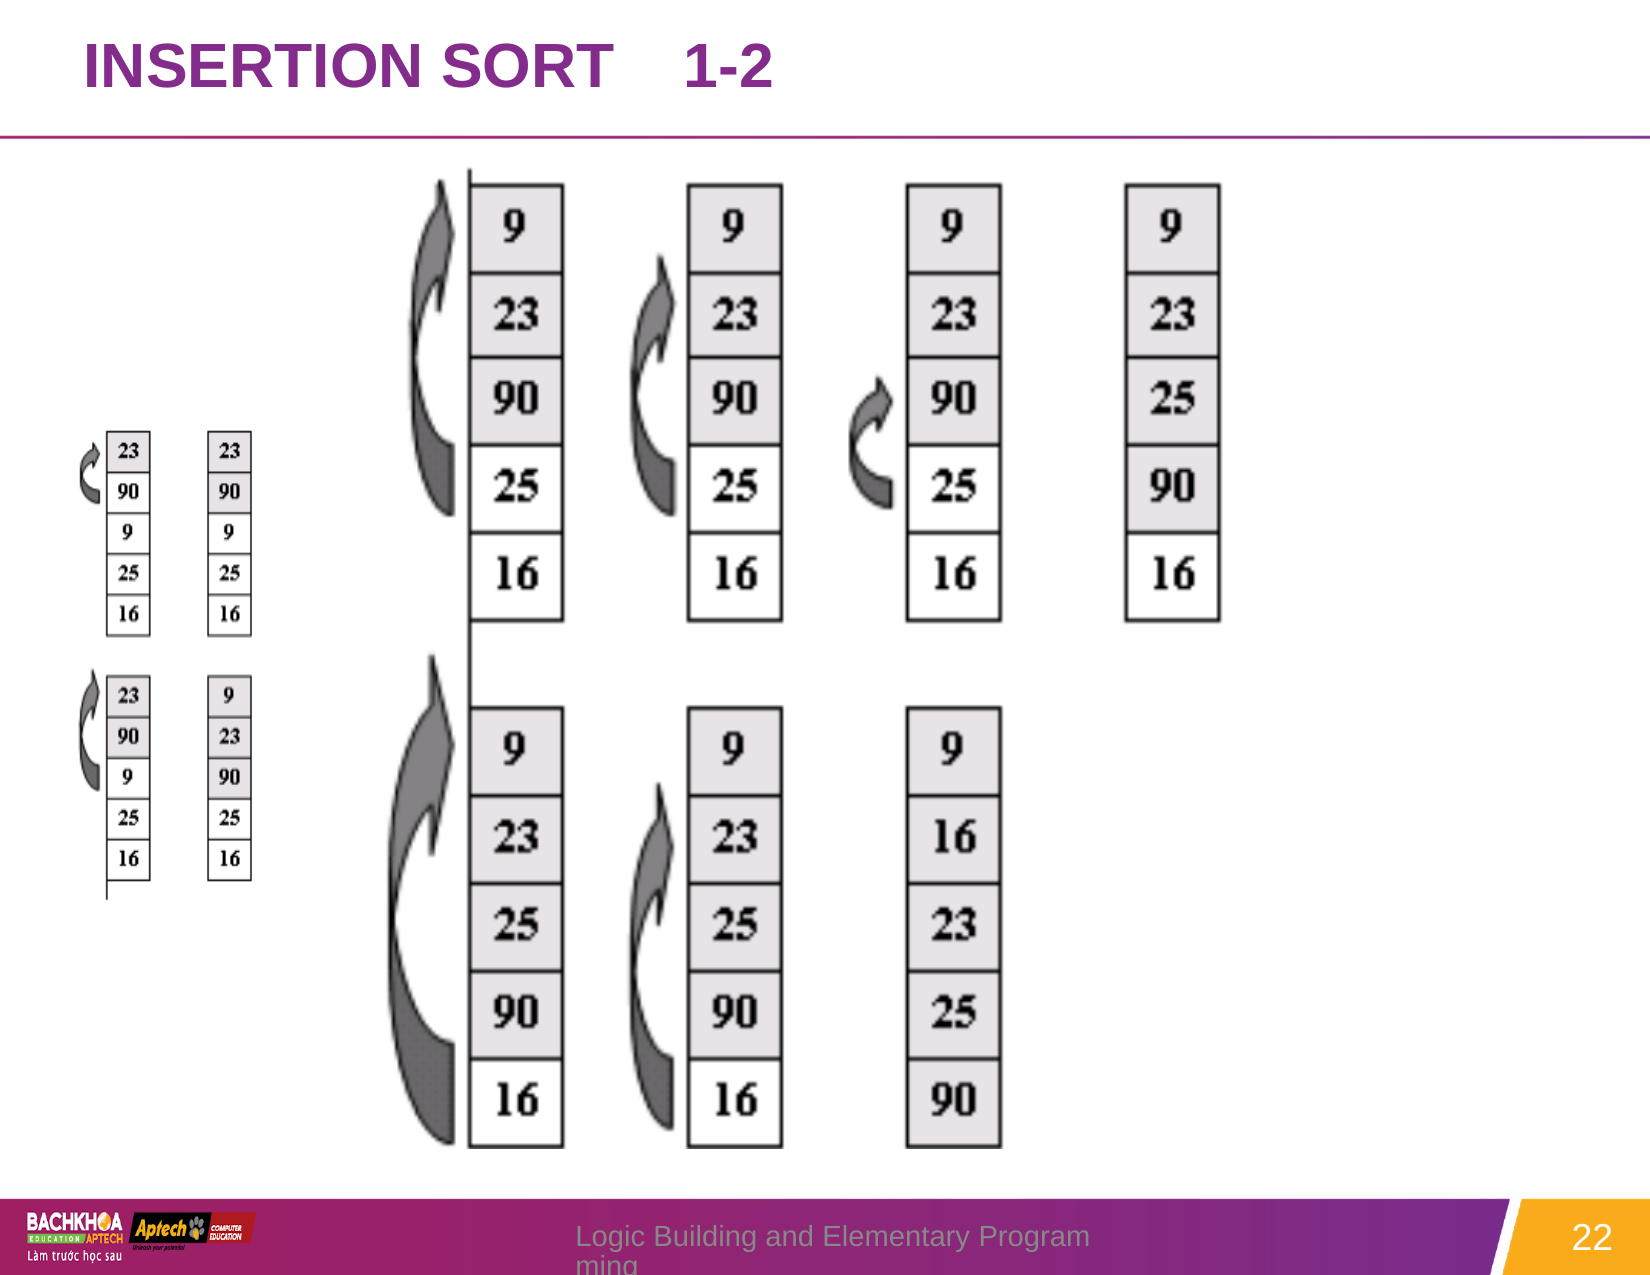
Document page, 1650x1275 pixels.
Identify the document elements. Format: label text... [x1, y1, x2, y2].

picture [0, 0, 1650, 1275]
footer Logic Building and Elementary Programming [560, 1201, 1118, 1270]
slide_number 22 [1534, 1201, 1650, 1270]
title INSERTION SORT 1-2 [68, 0, 1609, 135]
